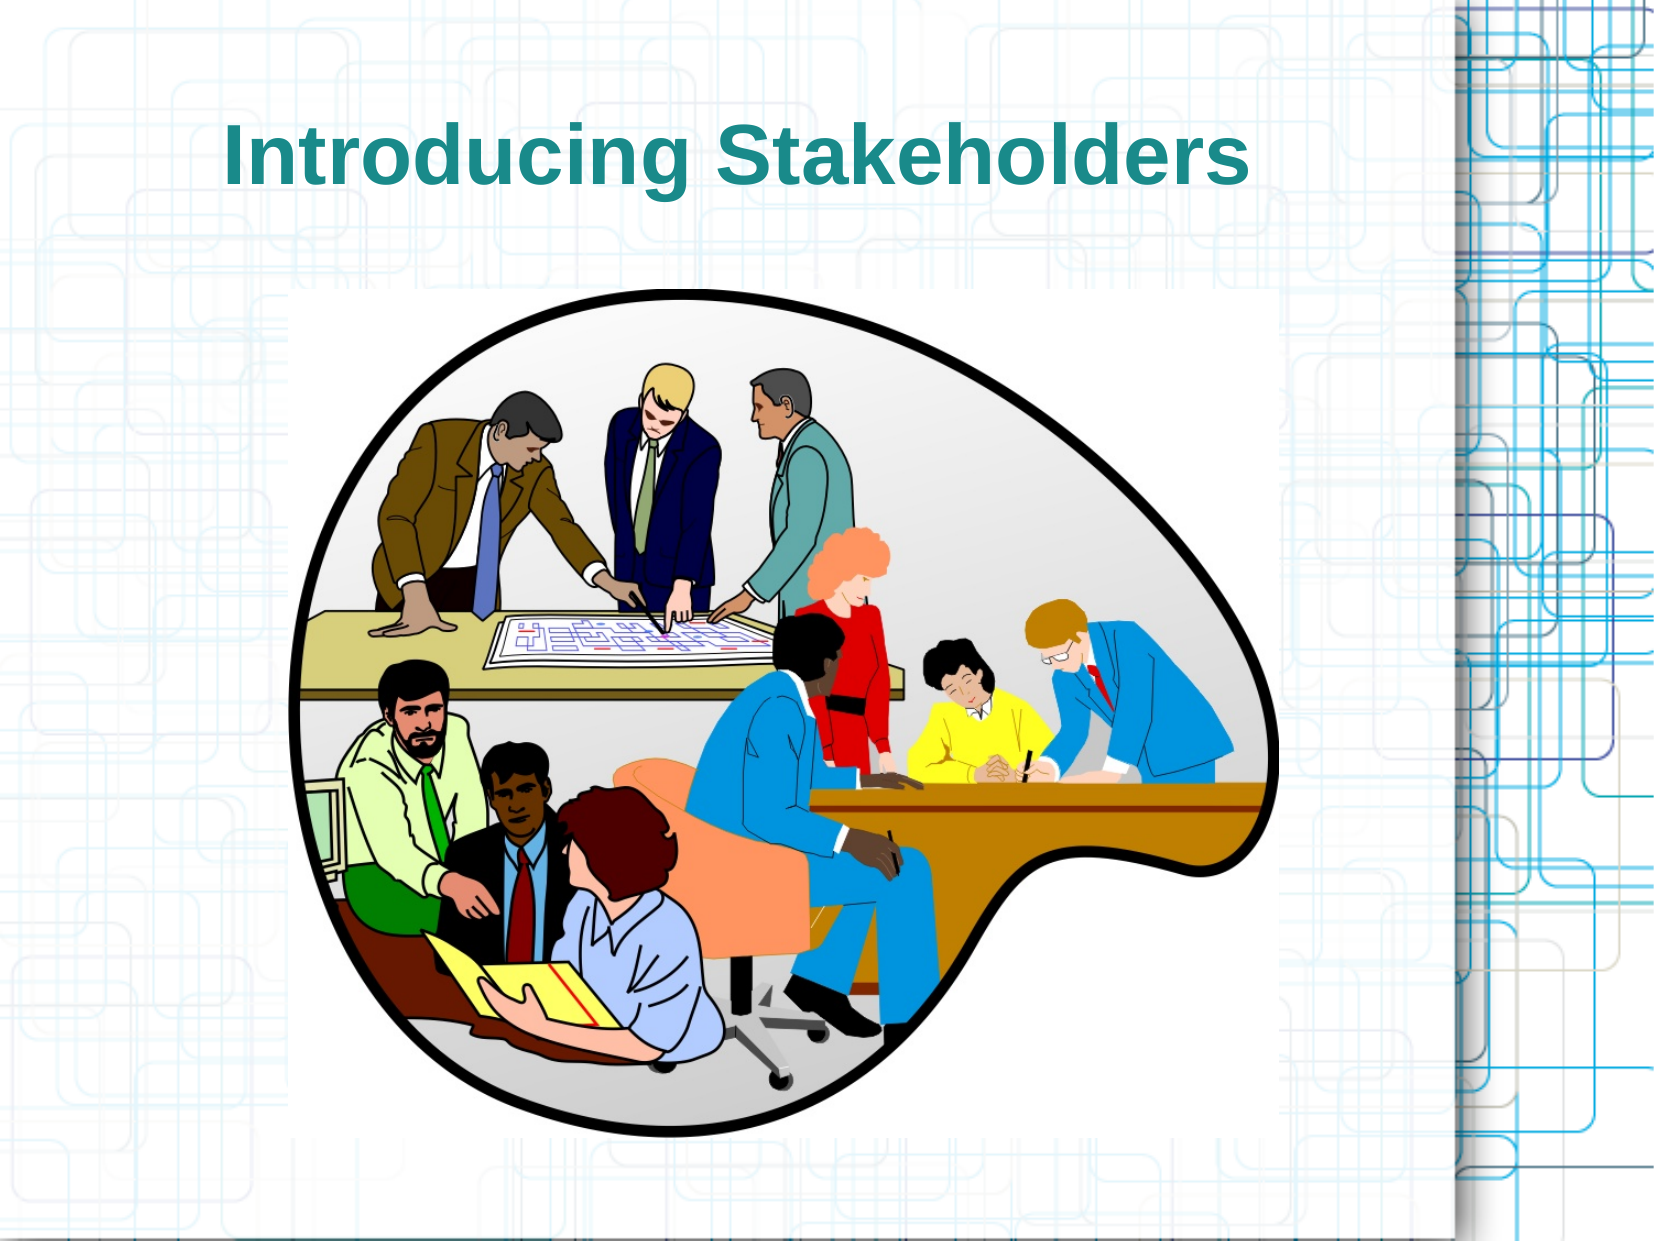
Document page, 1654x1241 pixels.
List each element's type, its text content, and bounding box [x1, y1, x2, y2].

title Introducing Stakeholders [59, 49, 1418, 257]
picture [0, 0, 1654, 1241]
